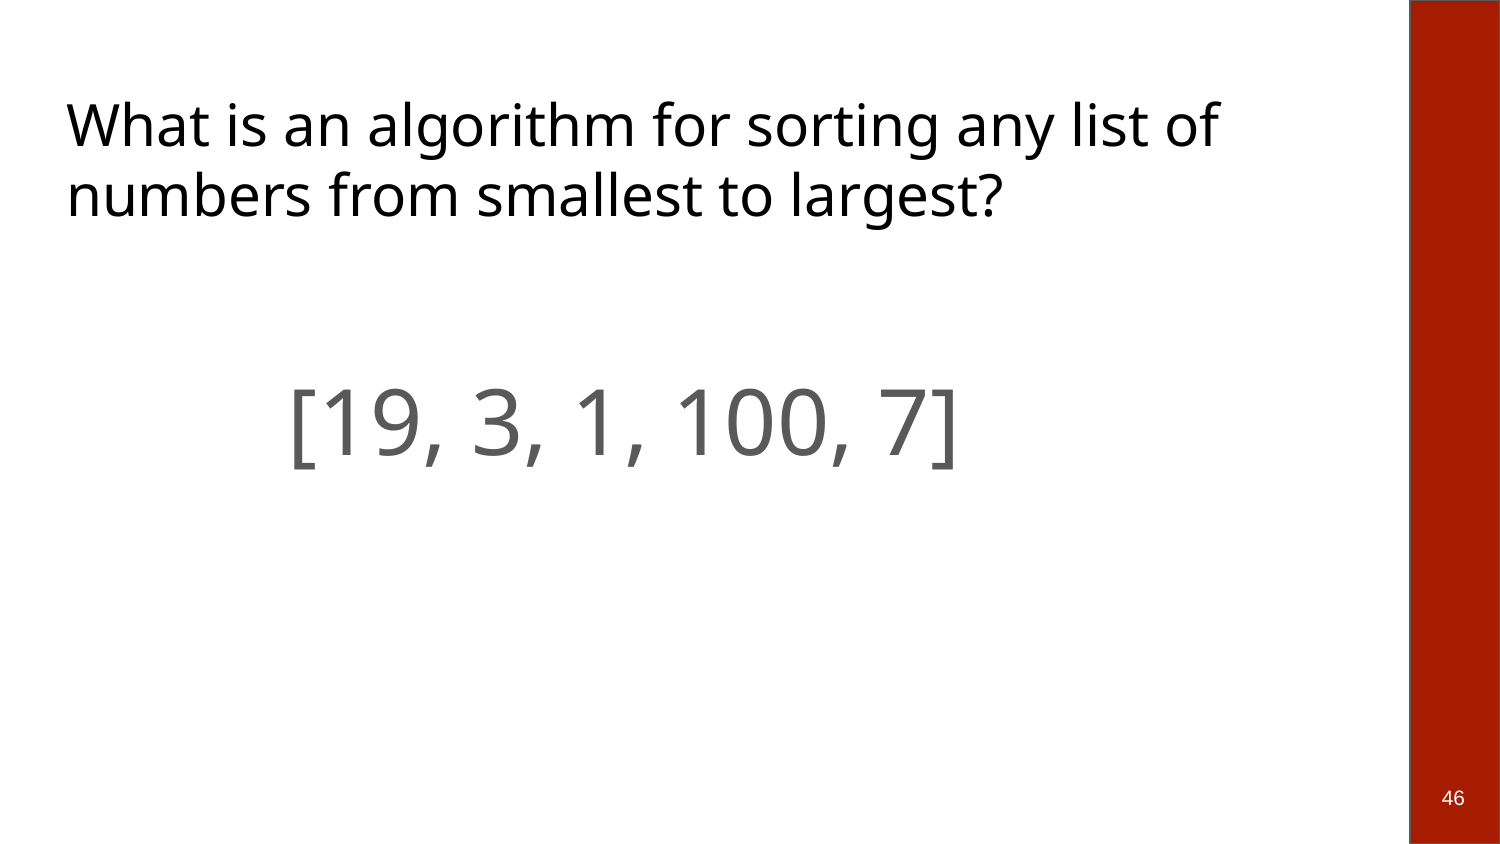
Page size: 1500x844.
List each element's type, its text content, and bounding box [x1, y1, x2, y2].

title What is an algorithm for sorting any list of numbers from smallest to largest? [51, 72, 1371, 167]
list [19, 3, 1, 100, 7] [272, 332, 1016, 512]
slide_number ‹#› [1389, 764, 1480, 830]
